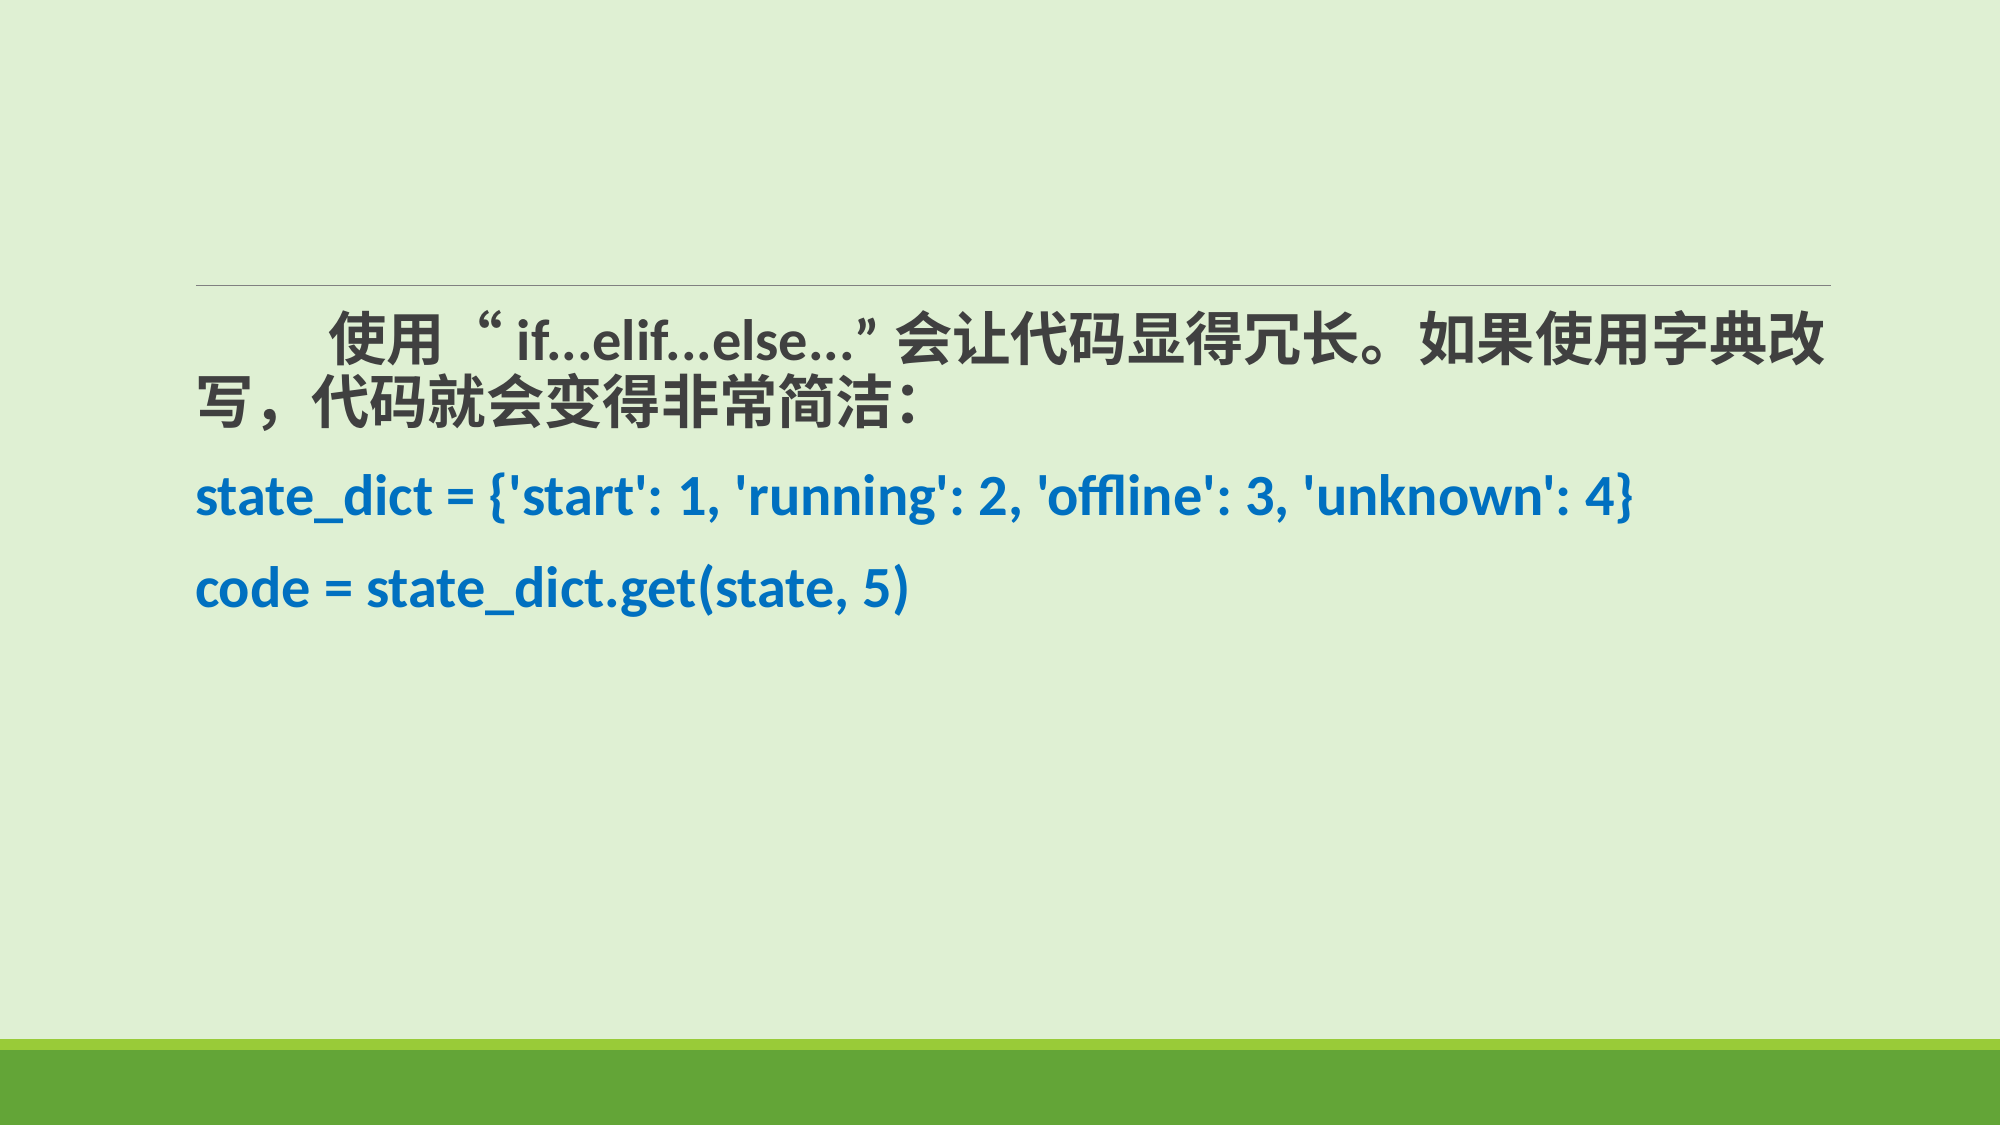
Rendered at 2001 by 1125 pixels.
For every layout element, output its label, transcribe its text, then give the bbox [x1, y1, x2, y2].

list 使用“if...elif...else...”会让代码显得冗长。如果使用字典改写，代码就会变得非常简洁： state_dict = {'start': 1, 'running': 2, 'offline': 3, 'unknown': 4} code = state_dict.get(state, 5) [180, 302, 1830, 963]
